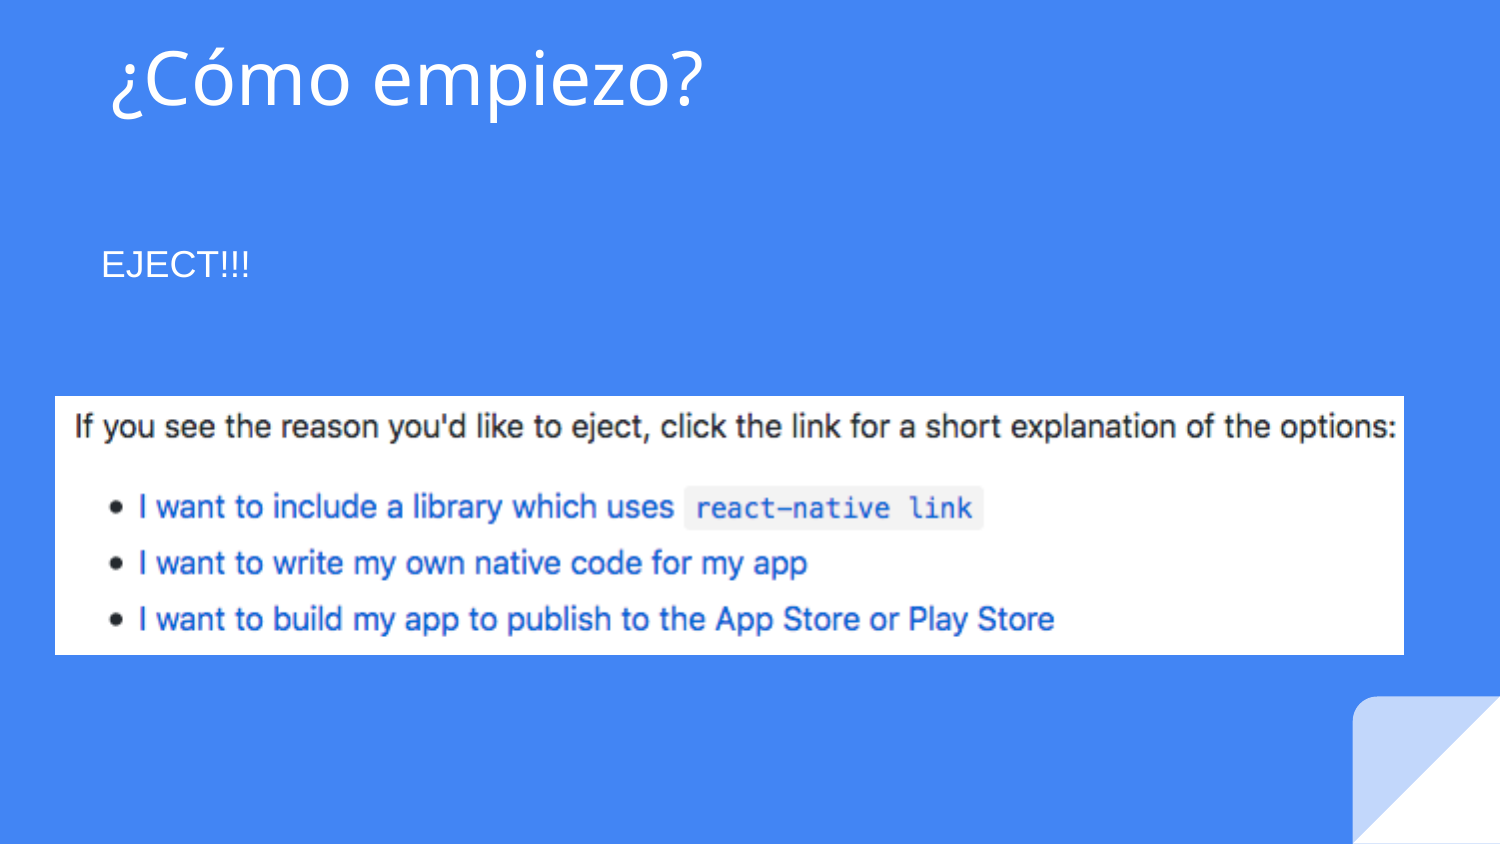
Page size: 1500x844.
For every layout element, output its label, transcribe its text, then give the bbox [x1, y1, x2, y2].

picture [55, 396, 1405, 655]
subtitle EJECT!!! [85, 179, 913, 265]
title ¿Cómo empiezo? [96, 19, 1446, 136]
